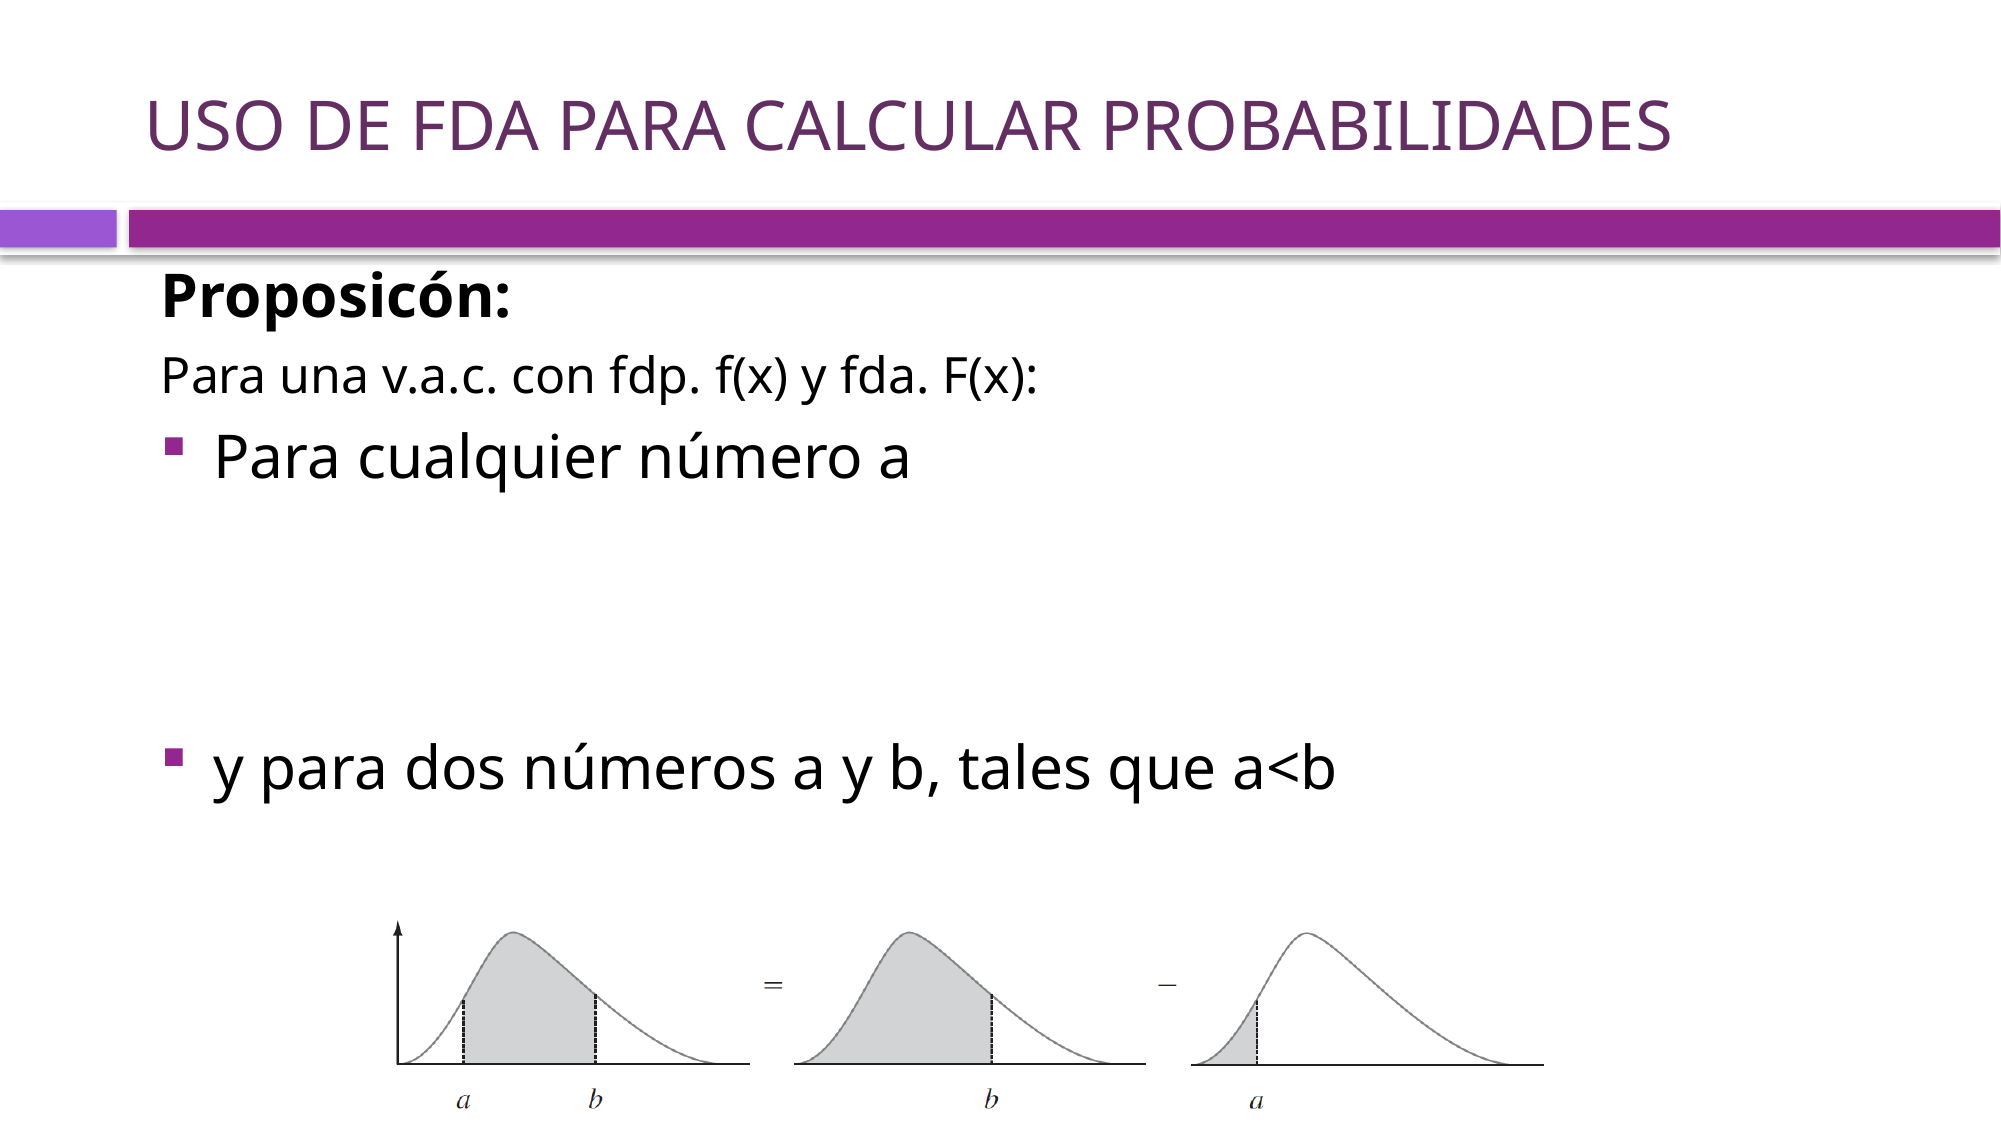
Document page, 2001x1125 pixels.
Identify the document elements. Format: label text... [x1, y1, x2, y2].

title Uso de FDA para calcular probabilidades [129, 53, 1958, 193]
picture [388, 910, 1546, 1111]
